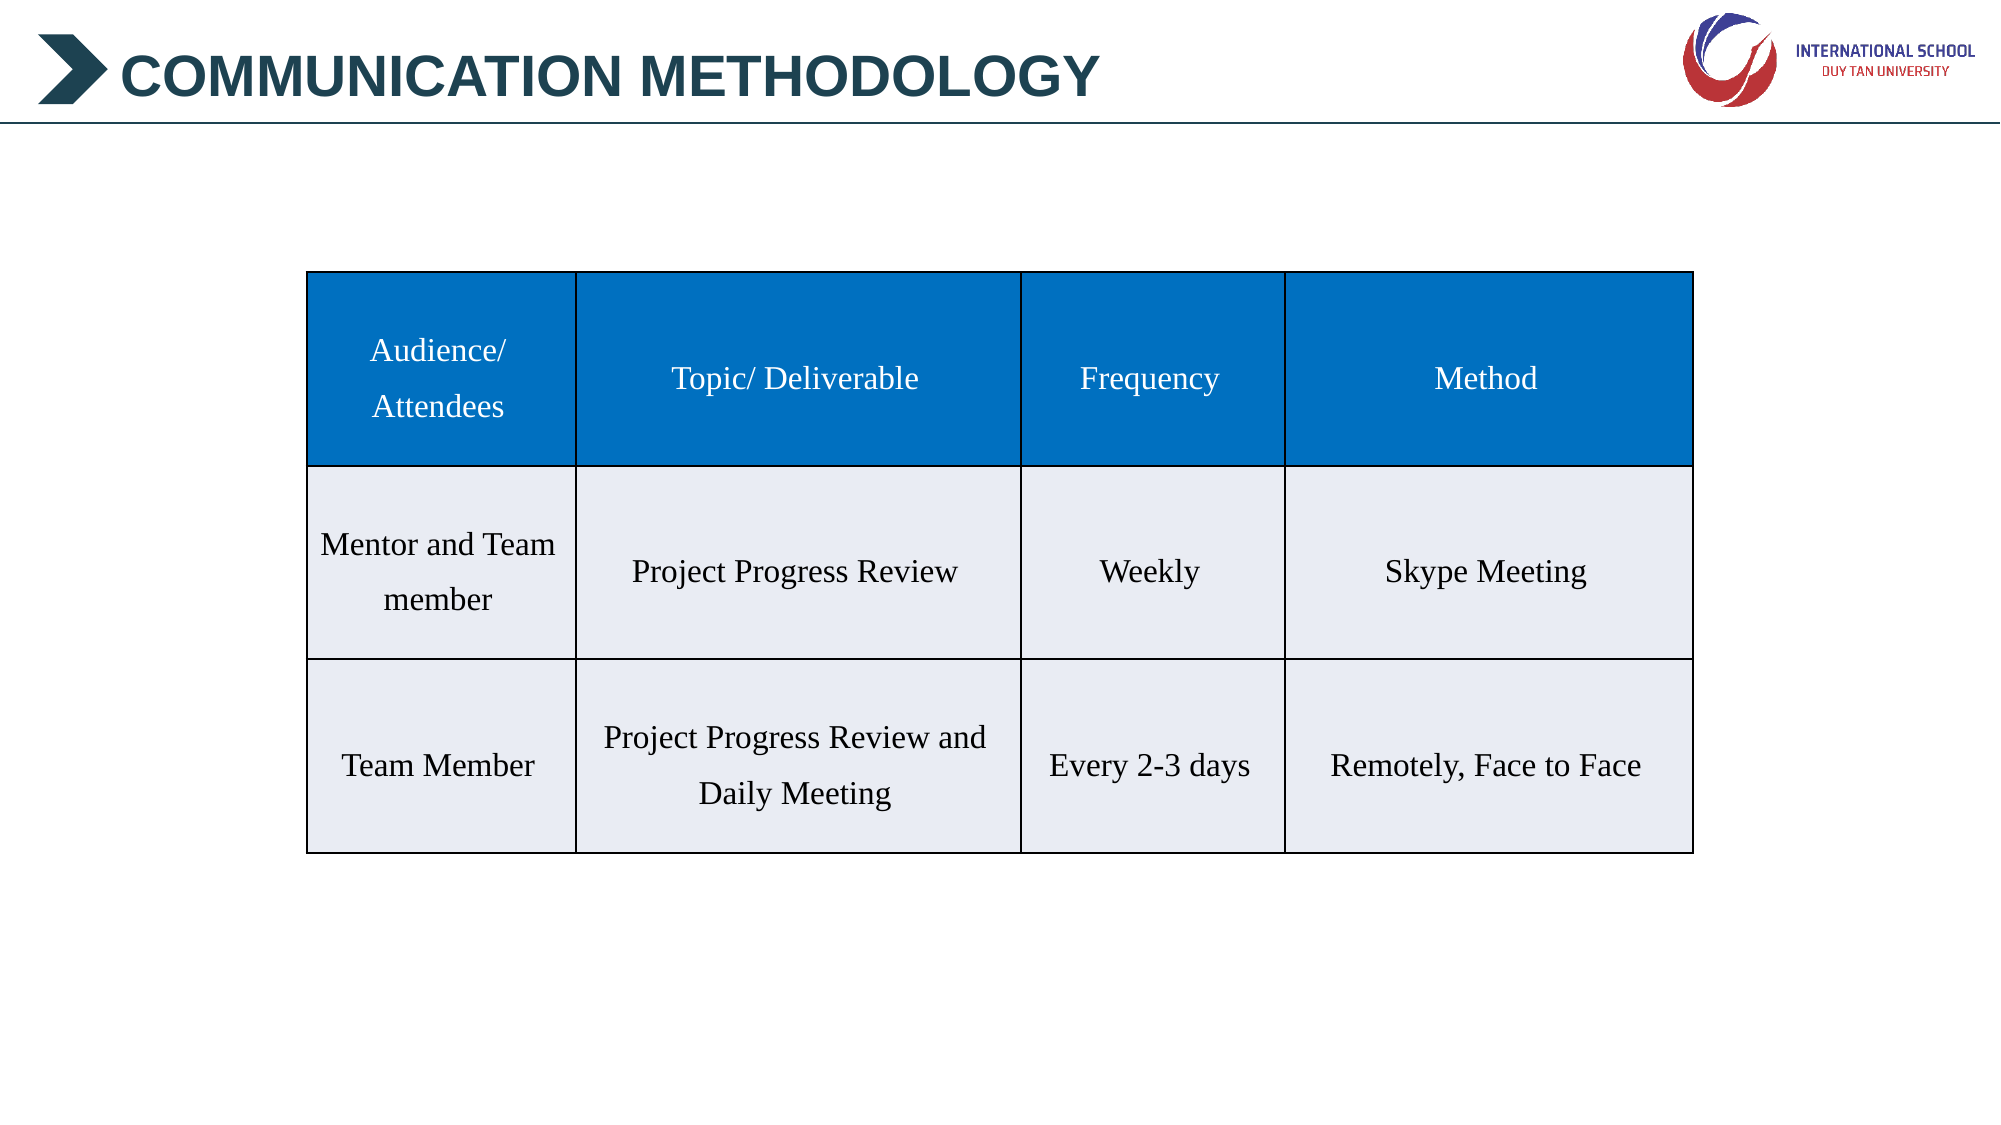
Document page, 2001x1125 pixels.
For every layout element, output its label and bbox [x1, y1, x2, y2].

picture [1683, 13, 1975, 107]
table_cell [308, 660, 575, 852]
table_cell [1286, 467, 1692, 658]
table_header [308, 273, 575, 465]
table_cell [308, 467, 575, 658]
table_cell [577, 660, 1020, 852]
table_header [577, 273, 1020, 465]
table_header [1022, 273, 1284, 465]
table_cell [577, 467, 1020, 658]
table_cell [1022, 660, 1284, 852]
text_box [105, 30, 1117, 115]
table_header [1286, 273, 1692, 465]
table_cell [1286, 660, 1692, 852]
table_cell [1022, 467, 1284, 658]
